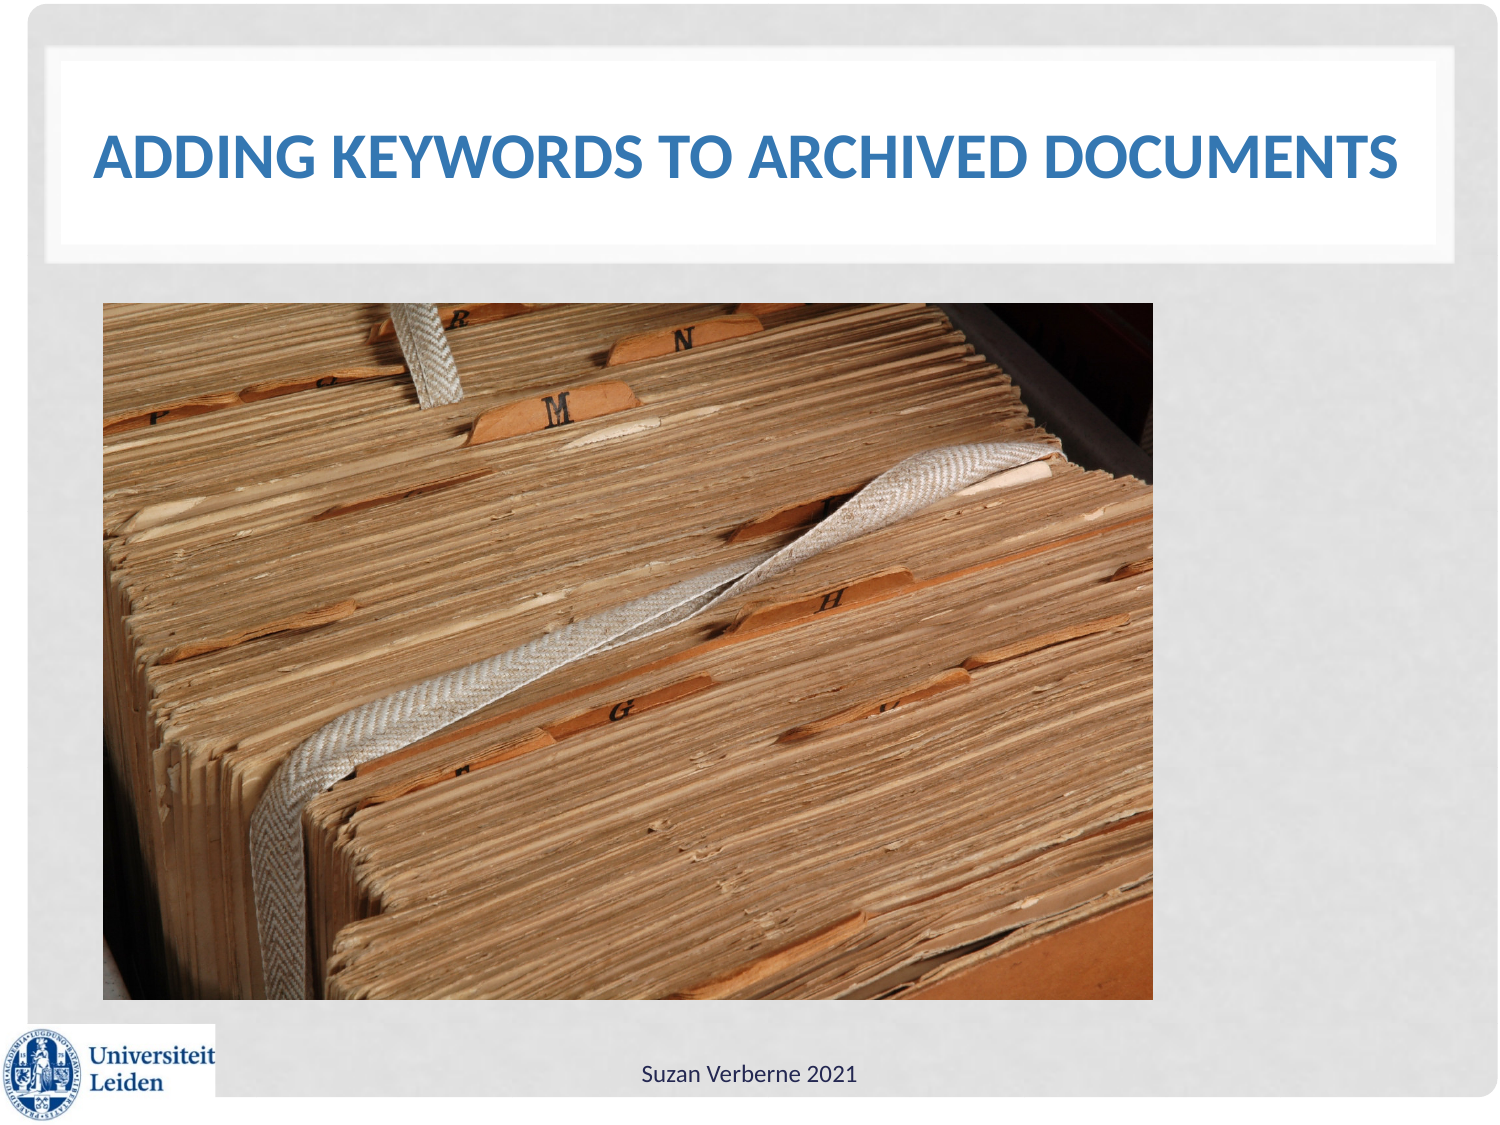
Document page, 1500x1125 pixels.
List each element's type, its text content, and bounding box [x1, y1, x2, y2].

picture [0, 1024, 216, 1125]
footer Suzan Verberne 2021 [512, 1042, 988, 1103]
title Adding keywords to archived documents [69, 66, 1425, 238]
picture [103, 303, 1153, 1001]
